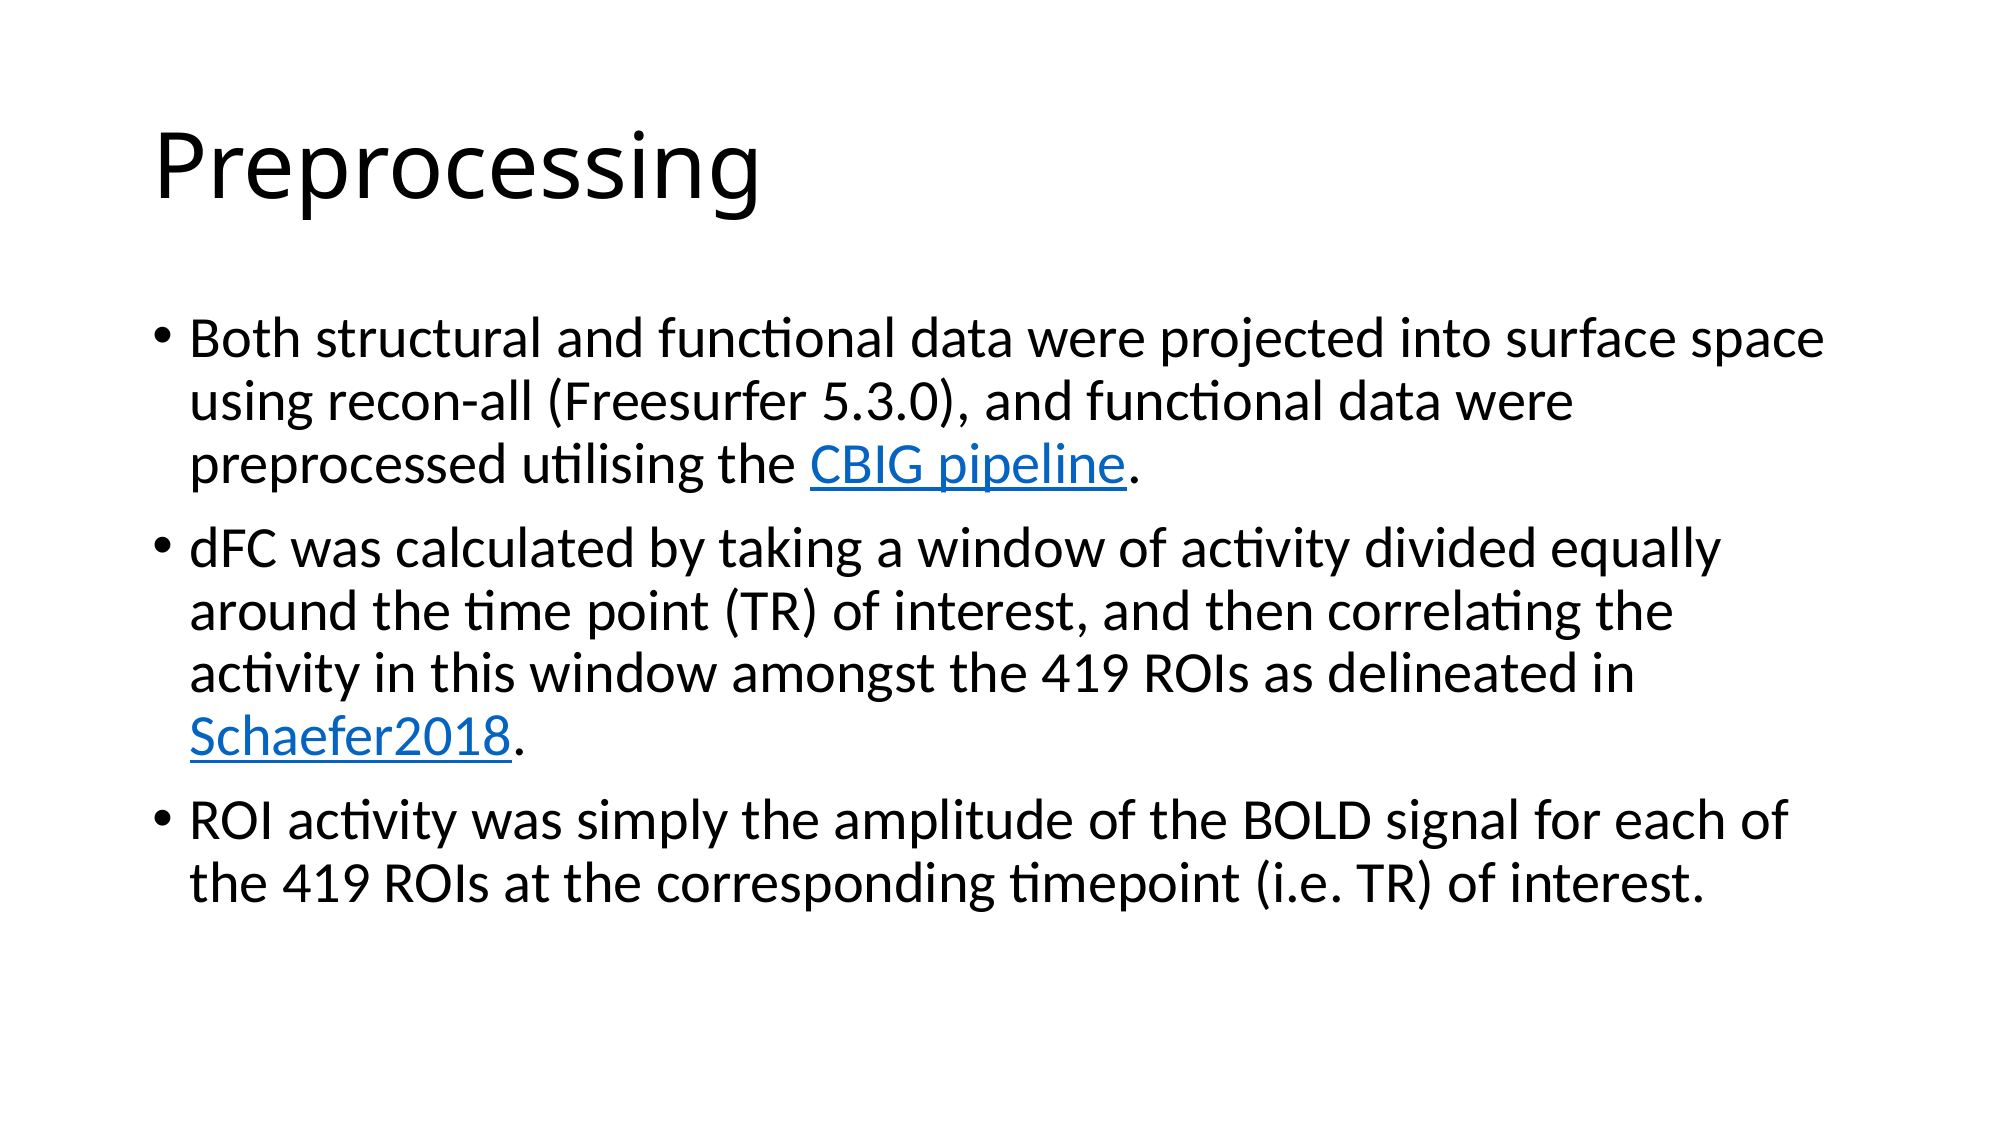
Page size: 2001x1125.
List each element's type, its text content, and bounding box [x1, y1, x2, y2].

title Preprocessing [137, 59, 1863, 278]
list Both structural and functional data were projected into surface space using recon-all (Freesurfer 5.3.0), and functional data were preprocessed utilising the CBIG pipeline. dFC was calculated by taking a window of activity divided equally around the time point (TR) of interest, and then correlating the activity in this window amongst the 419 ROIs as delineated in Schaefer2018. ROI activity was simply the amplitude of the BOLD signal for each of the 419 ROIs at the corresponding timepoint (i.e. TR) of interest. [137, 299, 1863, 1014]
